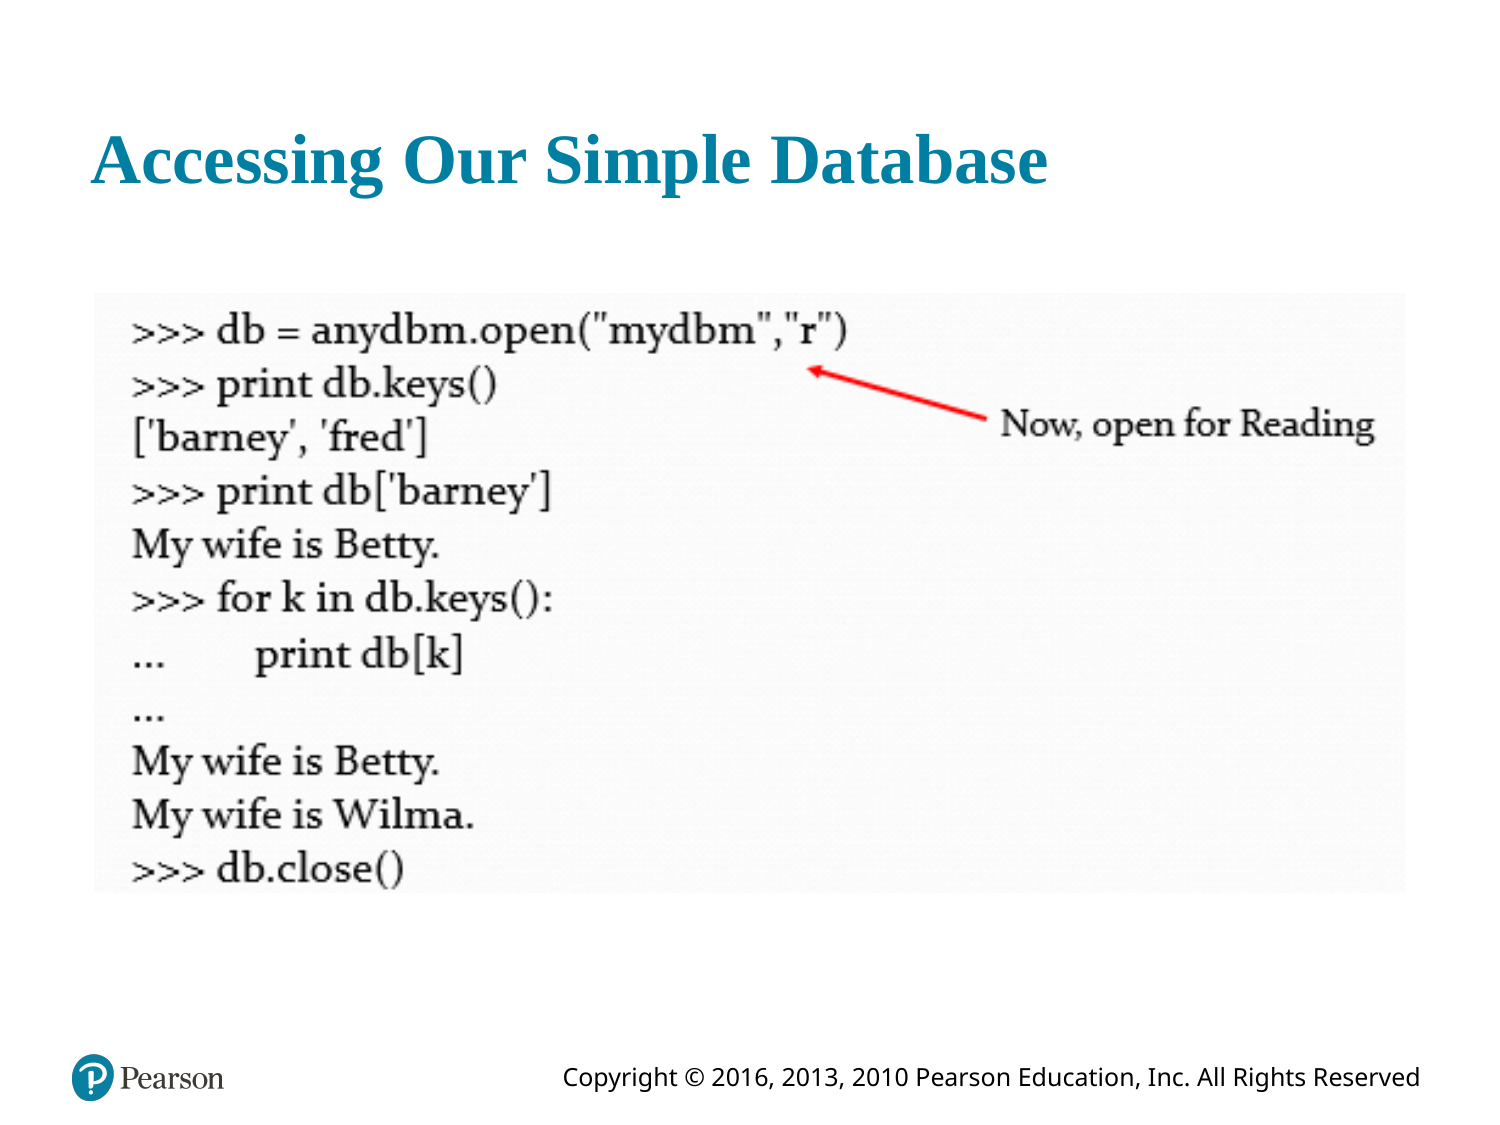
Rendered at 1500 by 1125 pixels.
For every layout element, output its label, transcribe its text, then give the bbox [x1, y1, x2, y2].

picture [72, 1054, 88, 1070]
title Accessing Our Simple Database [75, 0, 1425, 213]
picture [80, 1063, 106, 1088]
picture [94, 293, 1406, 893]
picture [72, 1087, 83, 1101]
picture [98, 1054, 224, 1101]
